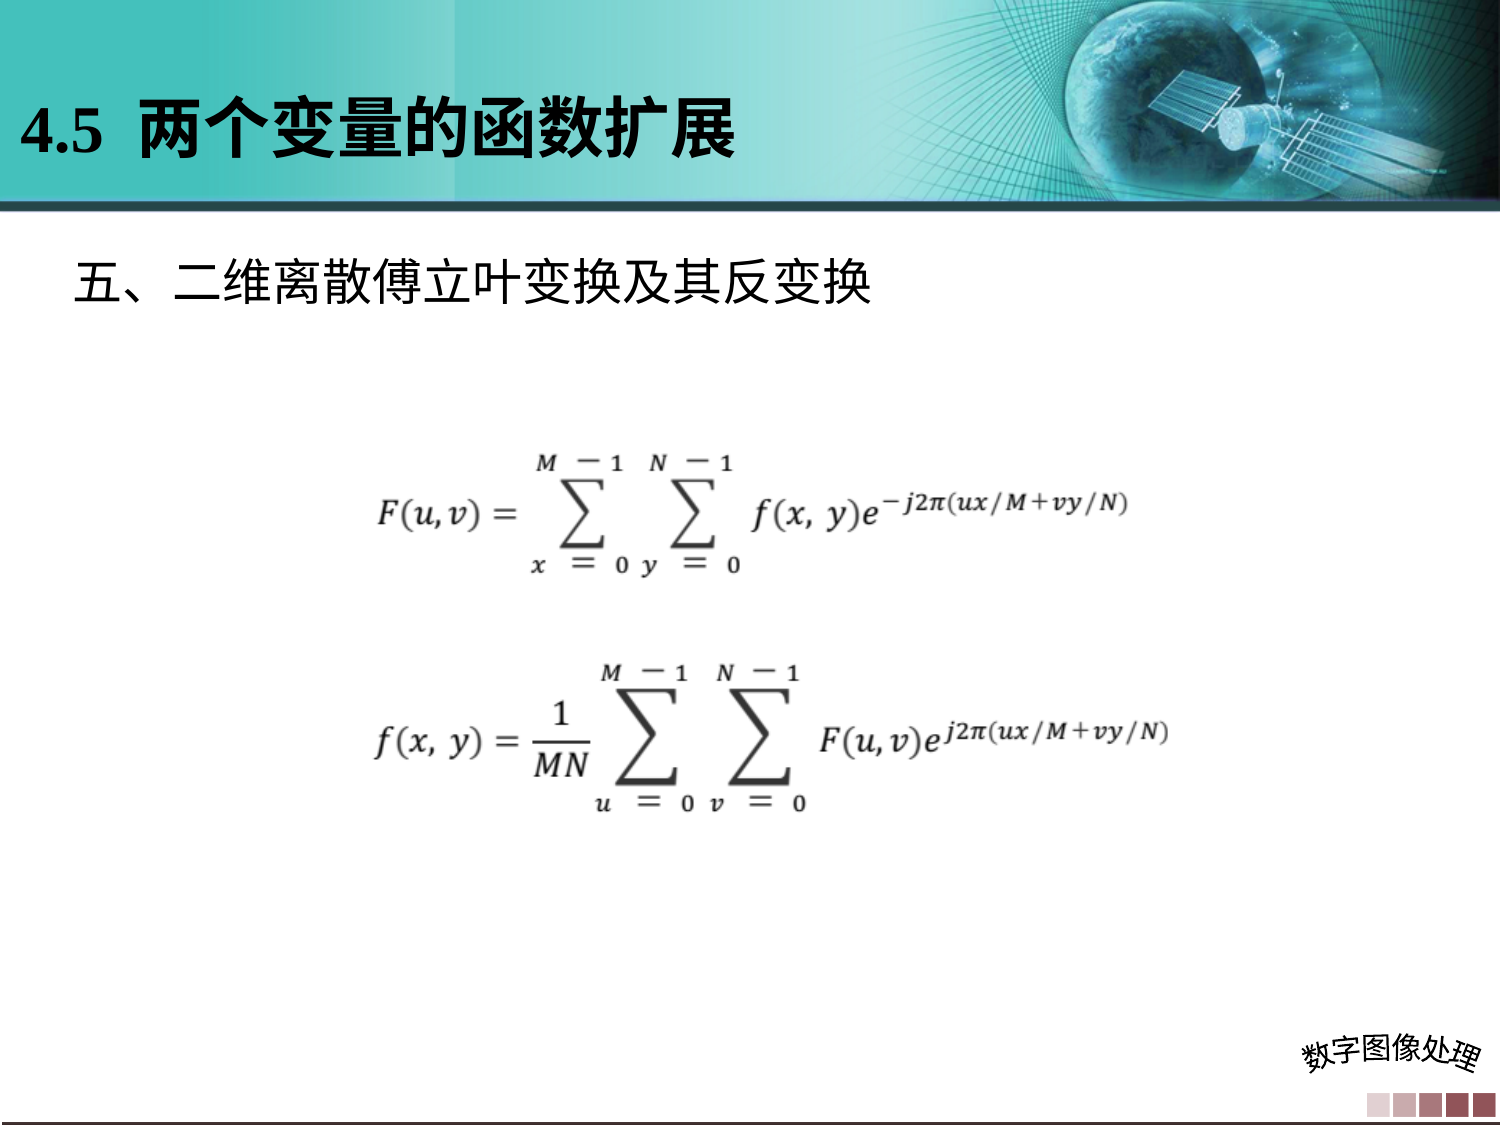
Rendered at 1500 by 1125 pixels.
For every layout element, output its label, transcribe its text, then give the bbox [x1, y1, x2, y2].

text_box 五、二维离散傅立叶变换及其反变换 [57, 243, 887, 319]
picture [348, 656, 1182, 822]
text_box [74, 262, 1425, 1118]
text_box 4.5 两个变量的函数扩展 [5, 78, 1117, 173]
picture [361, 432, 1139, 585]
picture [1425, 1093, 1496, 1117]
picture [0, 0, 1500, 213]
